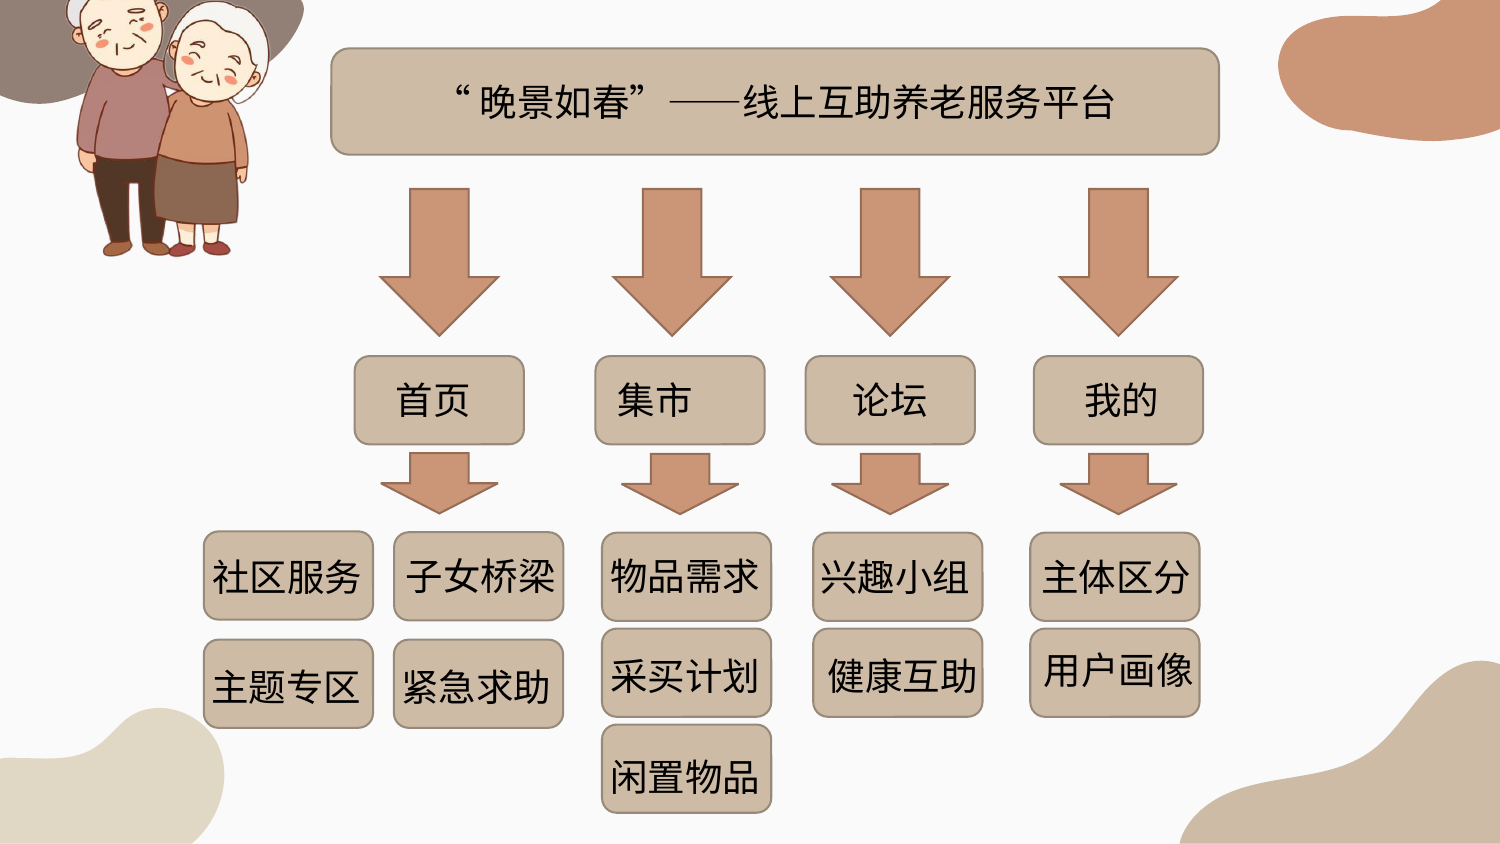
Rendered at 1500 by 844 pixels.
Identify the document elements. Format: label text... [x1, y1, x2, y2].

text_box “晚景如春”——线上互助养老服务平台 [418, 71, 1219, 131]
text_box 社区服务 [197, 546, 382, 607]
text_box [393, 605, 565, 622]
text_box [353, 355, 525, 446]
text_box [202, 530, 375, 546]
text_box [621, 452, 740, 516]
text_box 健康互助 [813, 645, 998, 706]
text_box [393, 531, 565, 545]
text_box [1029, 531, 1201, 546]
text_box 首页 [380, 369, 502, 430]
text_box [812, 627, 984, 718]
text_box [1029, 607, 1201, 622]
text_box [202, 638, 375, 656]
text_box [812, 607, 984, 622]
text_box [804, 355, 976, 446]
text_box [380, 452, 499, 515]
text_box [1059, 452, 1178, 516]
text_box 采买计划 [595, 645, 781, 706]
picture [0, 0, 355, 285]
text_box [603, 806, 771, 814]
text_box [600, 605, 773, 622]
text_box 我的 [1069, 369, 1213, 430]
text_box 论坛 [837, 369, 1023, 430]
text_box [1029, 700, 1201, 718]
text_box [1029, 627, 1200, 639]
text_box [829, 187, 952, 338]
text_box [203, 717, 374, 729]
text_box [392, 638, 565, 656]
text_box 紧急求助 [386, 656, 571, 717]
text_box 集市 [603, 369, 788, 430]
text_box [378, 187, 501, 338]
text_box [600, 723, 773, 746]
text_box [203, 607, 374, 621]
text_box [594, 355, 766, 446]
text_box [1032, 355, 1205, 446]
text_box [611, 187, 734, 338]
text_box 子女桥梁 [390, 545, 576, 605]
text_box 主题专区 [196, 656, 381, 717]
text_box [600, 627, 773, 645]
text_box [1057, 187, 1180, 338]
text_box [601, 531, 772, 545]
text_box [393, 717, 564, 729]
text_box [812, 531, 984, 546]
text_box 物品需求 [595, 545, 781, 605]
text_box [601, 706, 772, 718]
text_box [831, 452, 950, 516]
text_box [355, 47, 1221, 156]
text_box 主体区分 [1026, 546, 1211, 607]
text_box 用户画像 [1028, 639, 1214, 700]
text_box 闲置物品 [595, 746, 781, 806]
text_box 兴趣小组 [805, 546, 991, 607]
